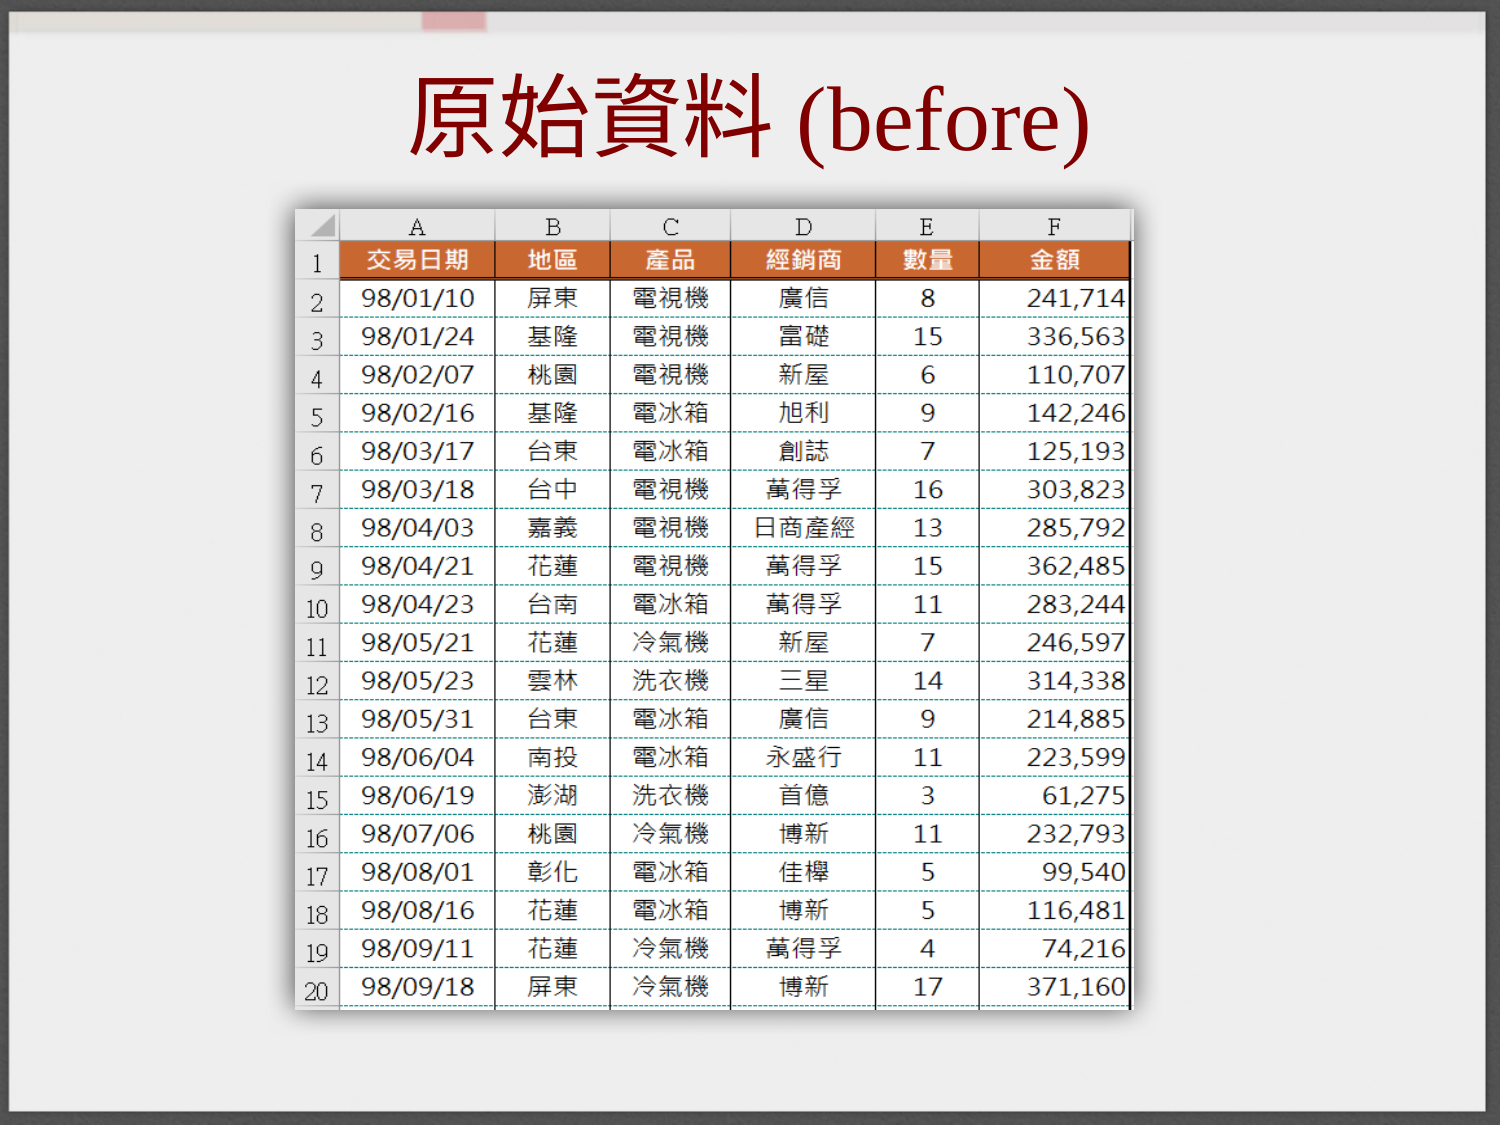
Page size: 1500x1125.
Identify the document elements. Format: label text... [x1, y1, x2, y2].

title 原始資料(before) [103, 59, 1397, 182]
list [295, 209, 1134, 1010]
picture [0, 0, 1500, 1125]
